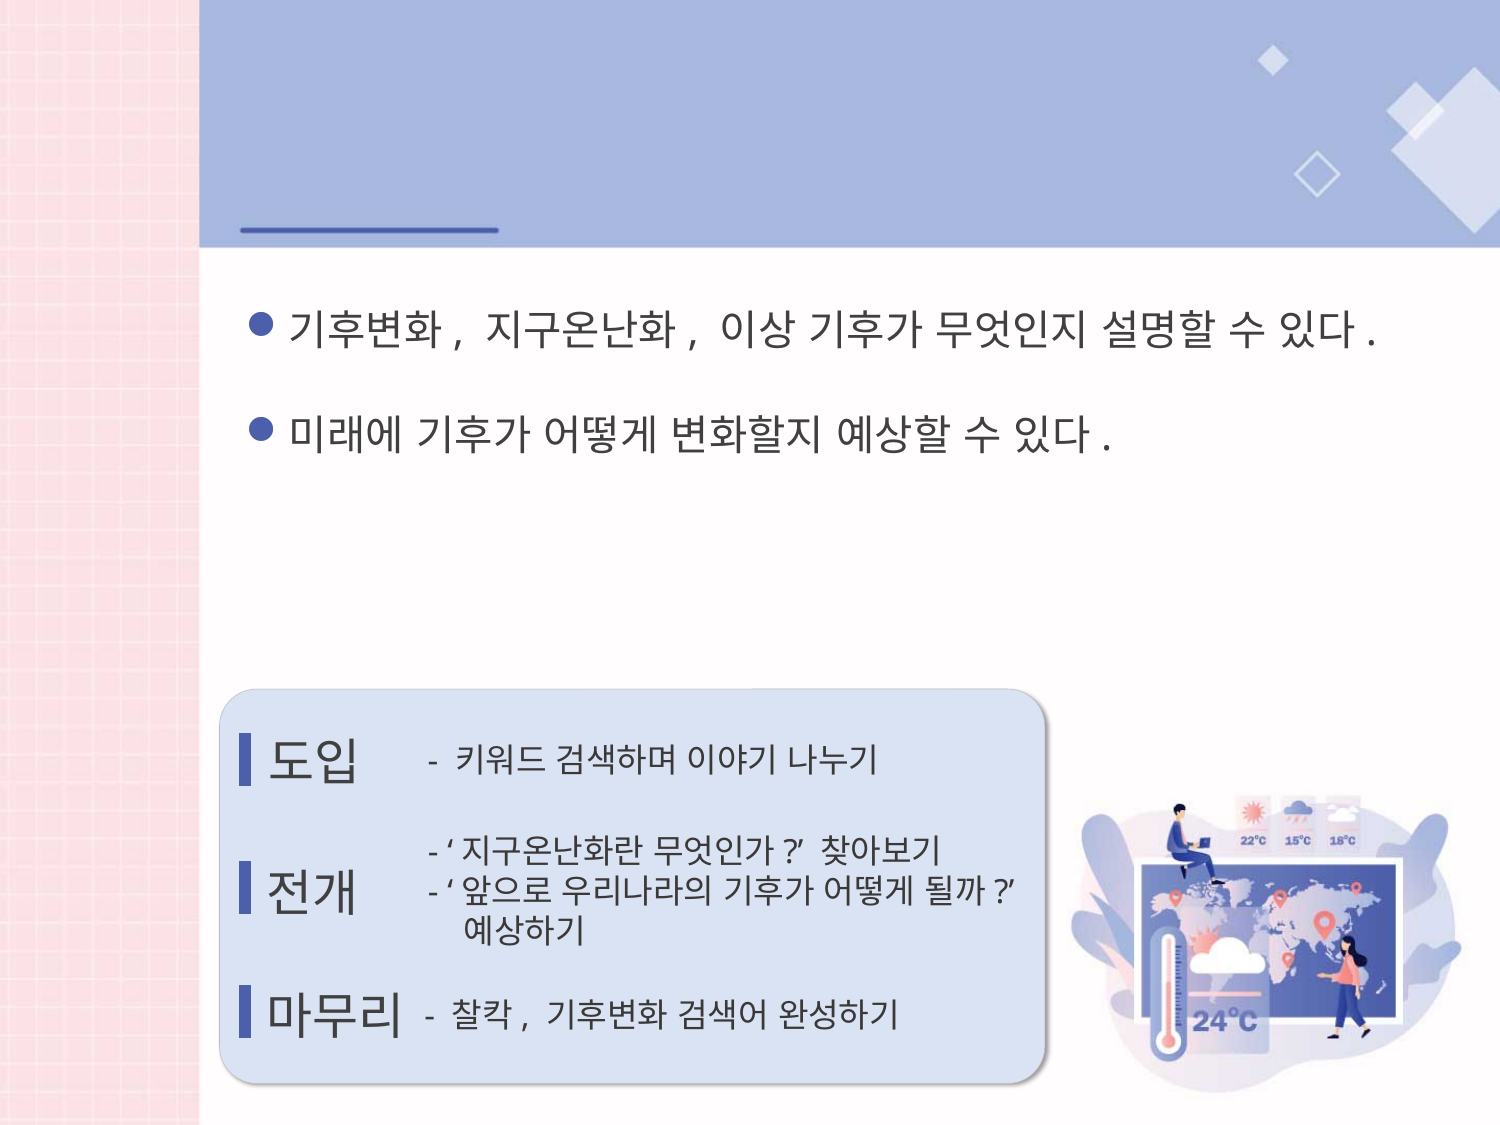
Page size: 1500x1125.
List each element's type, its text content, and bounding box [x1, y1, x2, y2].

picture [0, 0, 1500, 1125]
text_box 기후변화, 지구온난화, 이상 기후가 무엇인지 설명할 수 있다. 미래에 기후가 어떻게 변화할지 예상할 수 있다. [230, 291, 1413, 572]
text_box 학습목표 [227, 137, 504, 232]
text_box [219, 689, 1304, 1084]
